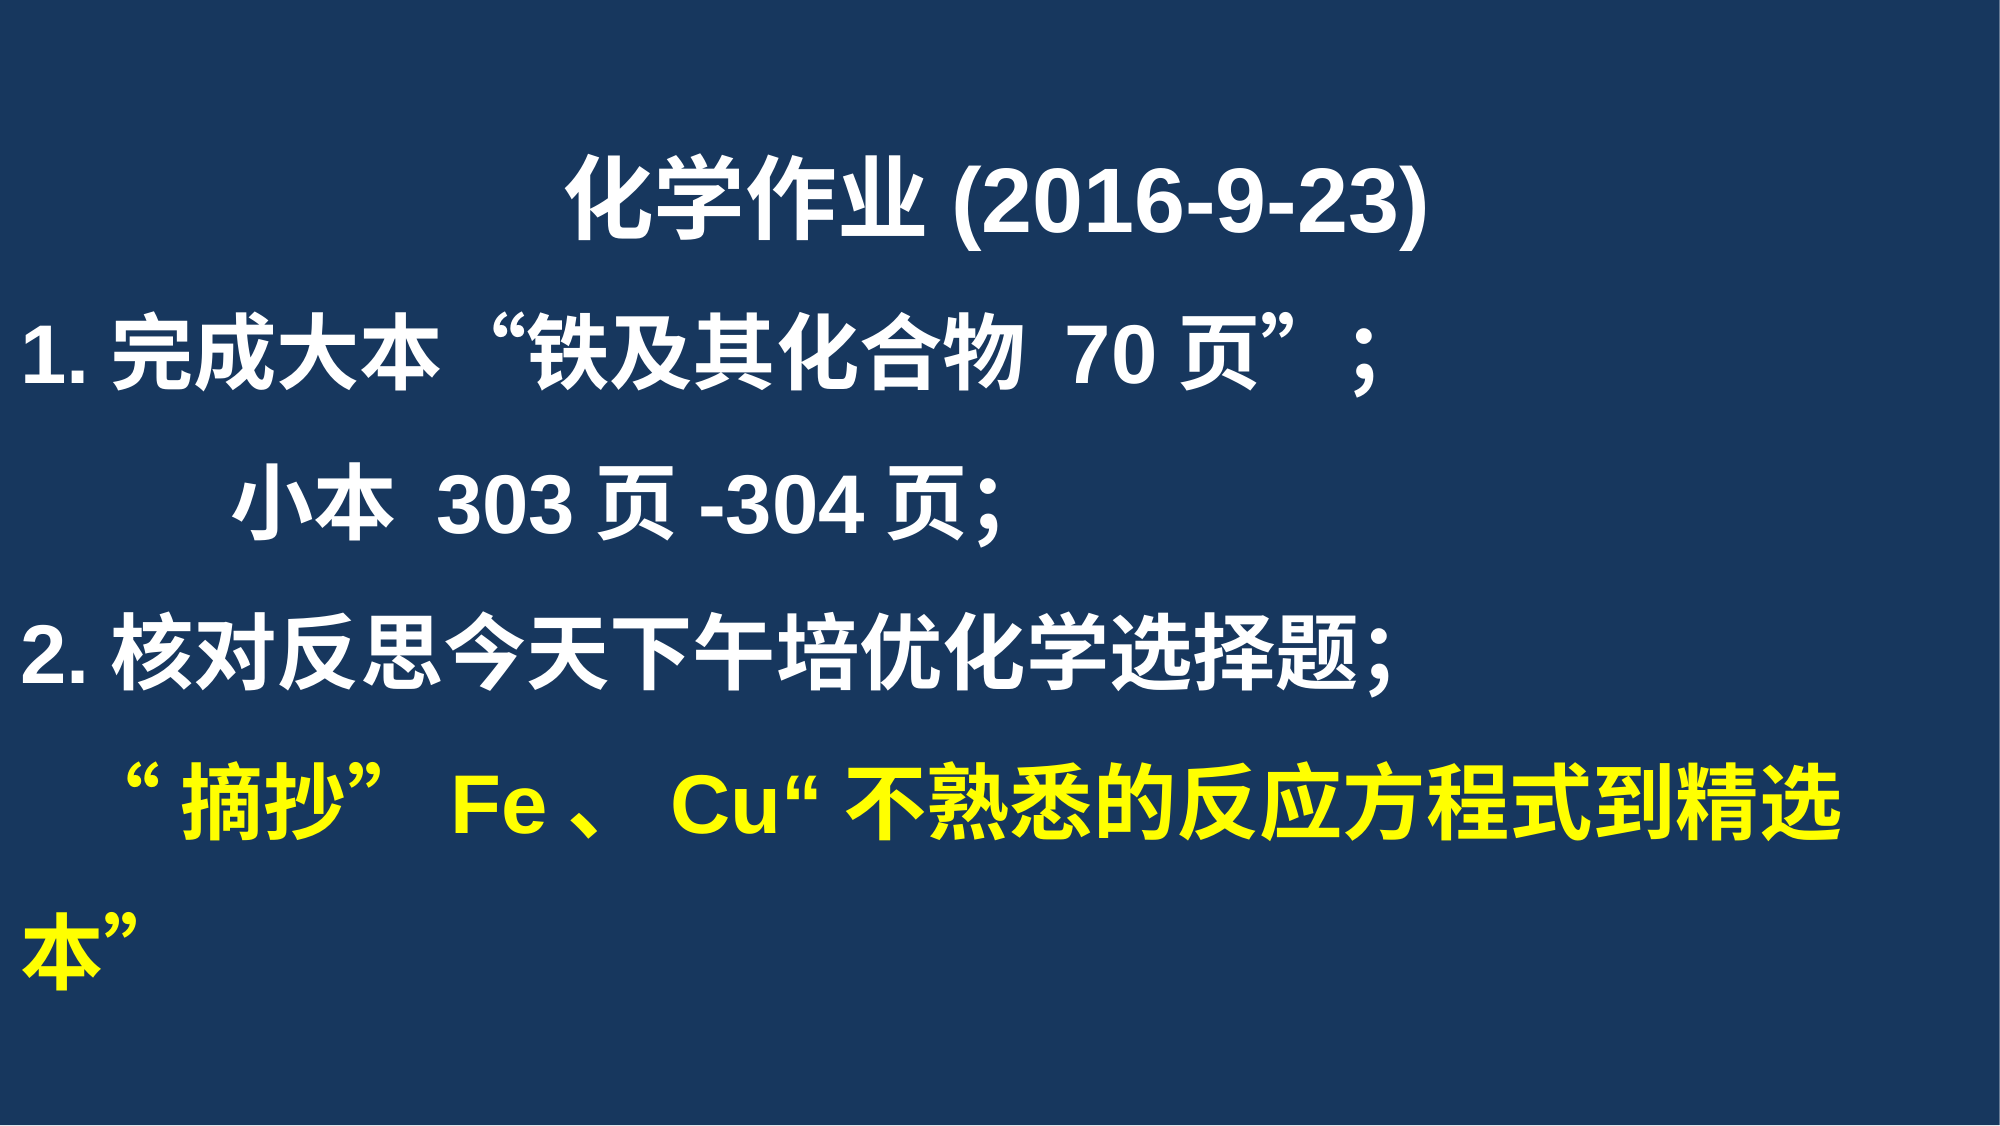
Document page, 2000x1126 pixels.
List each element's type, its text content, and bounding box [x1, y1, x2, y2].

text_box 化学作业(2016-9-23) 1.完成大本“铁及其化合物 70页”； 小本 303页-304页； 2.核对反思今天下午培优化学选择题； “摘抄”Fe、Cu“不熟悉的反应方程式到精选本” [5, 78, 1987, 1008]
